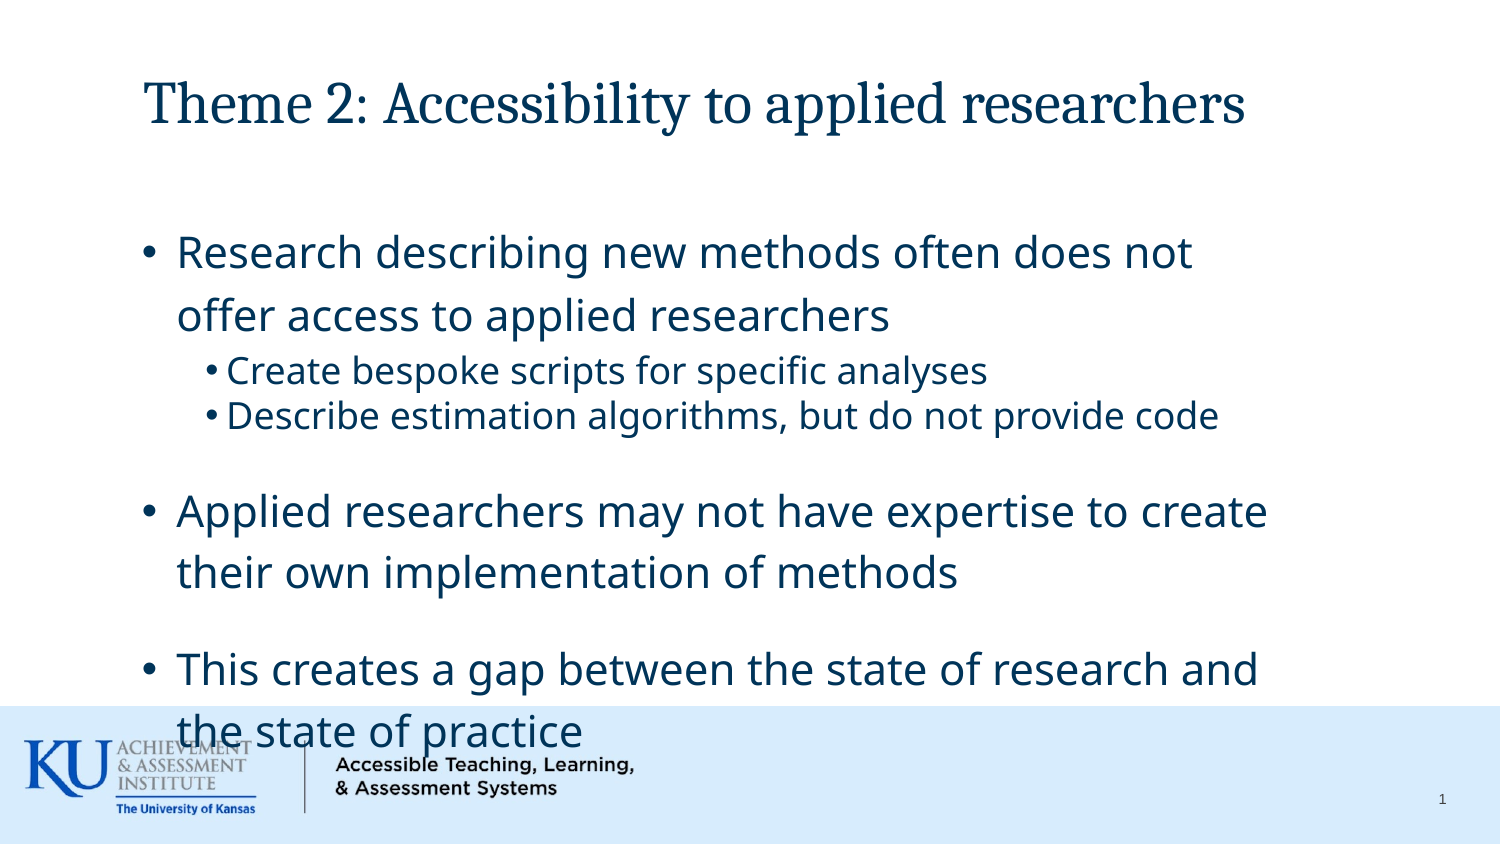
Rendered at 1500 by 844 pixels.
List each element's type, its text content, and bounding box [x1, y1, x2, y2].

picture [0, 706, 1500, 844]
title Theme 2: Accessibility to applied researchers [140, 60, 1343, 204]
text_box Research describing new methods often does not offer access to applied researchers Create bespoke scripts for specific analyses Describe estimation algorithms, but do not provide code Applied researchers may not have expertise to create their own implementation of methods This creates a gap between the state of research and the state of practice [140, 211, 1320, 756]
slide_number ‹#› [1434, 790, 1461, 844]
